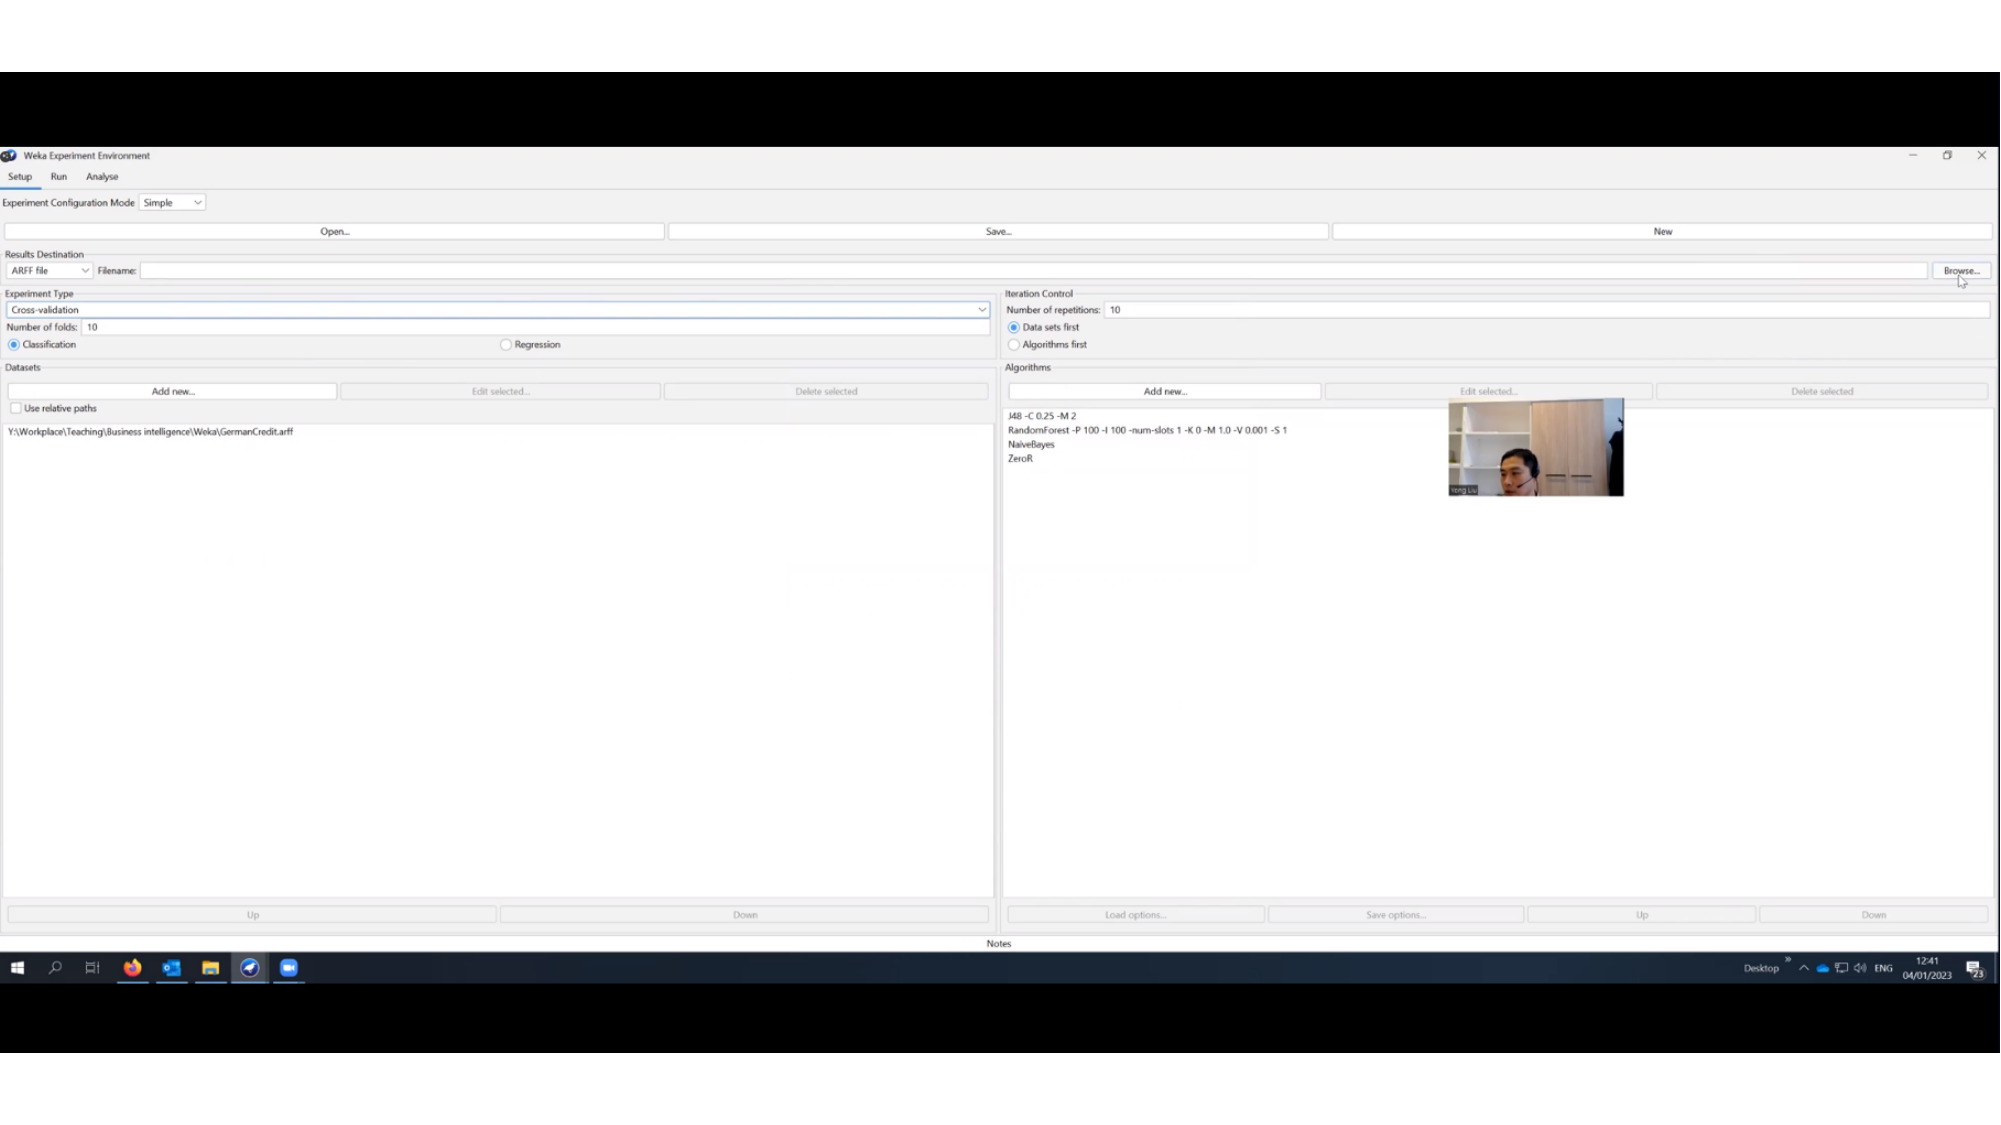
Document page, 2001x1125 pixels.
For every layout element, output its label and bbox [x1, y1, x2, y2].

picture [0, 71, 2000, 1054]
